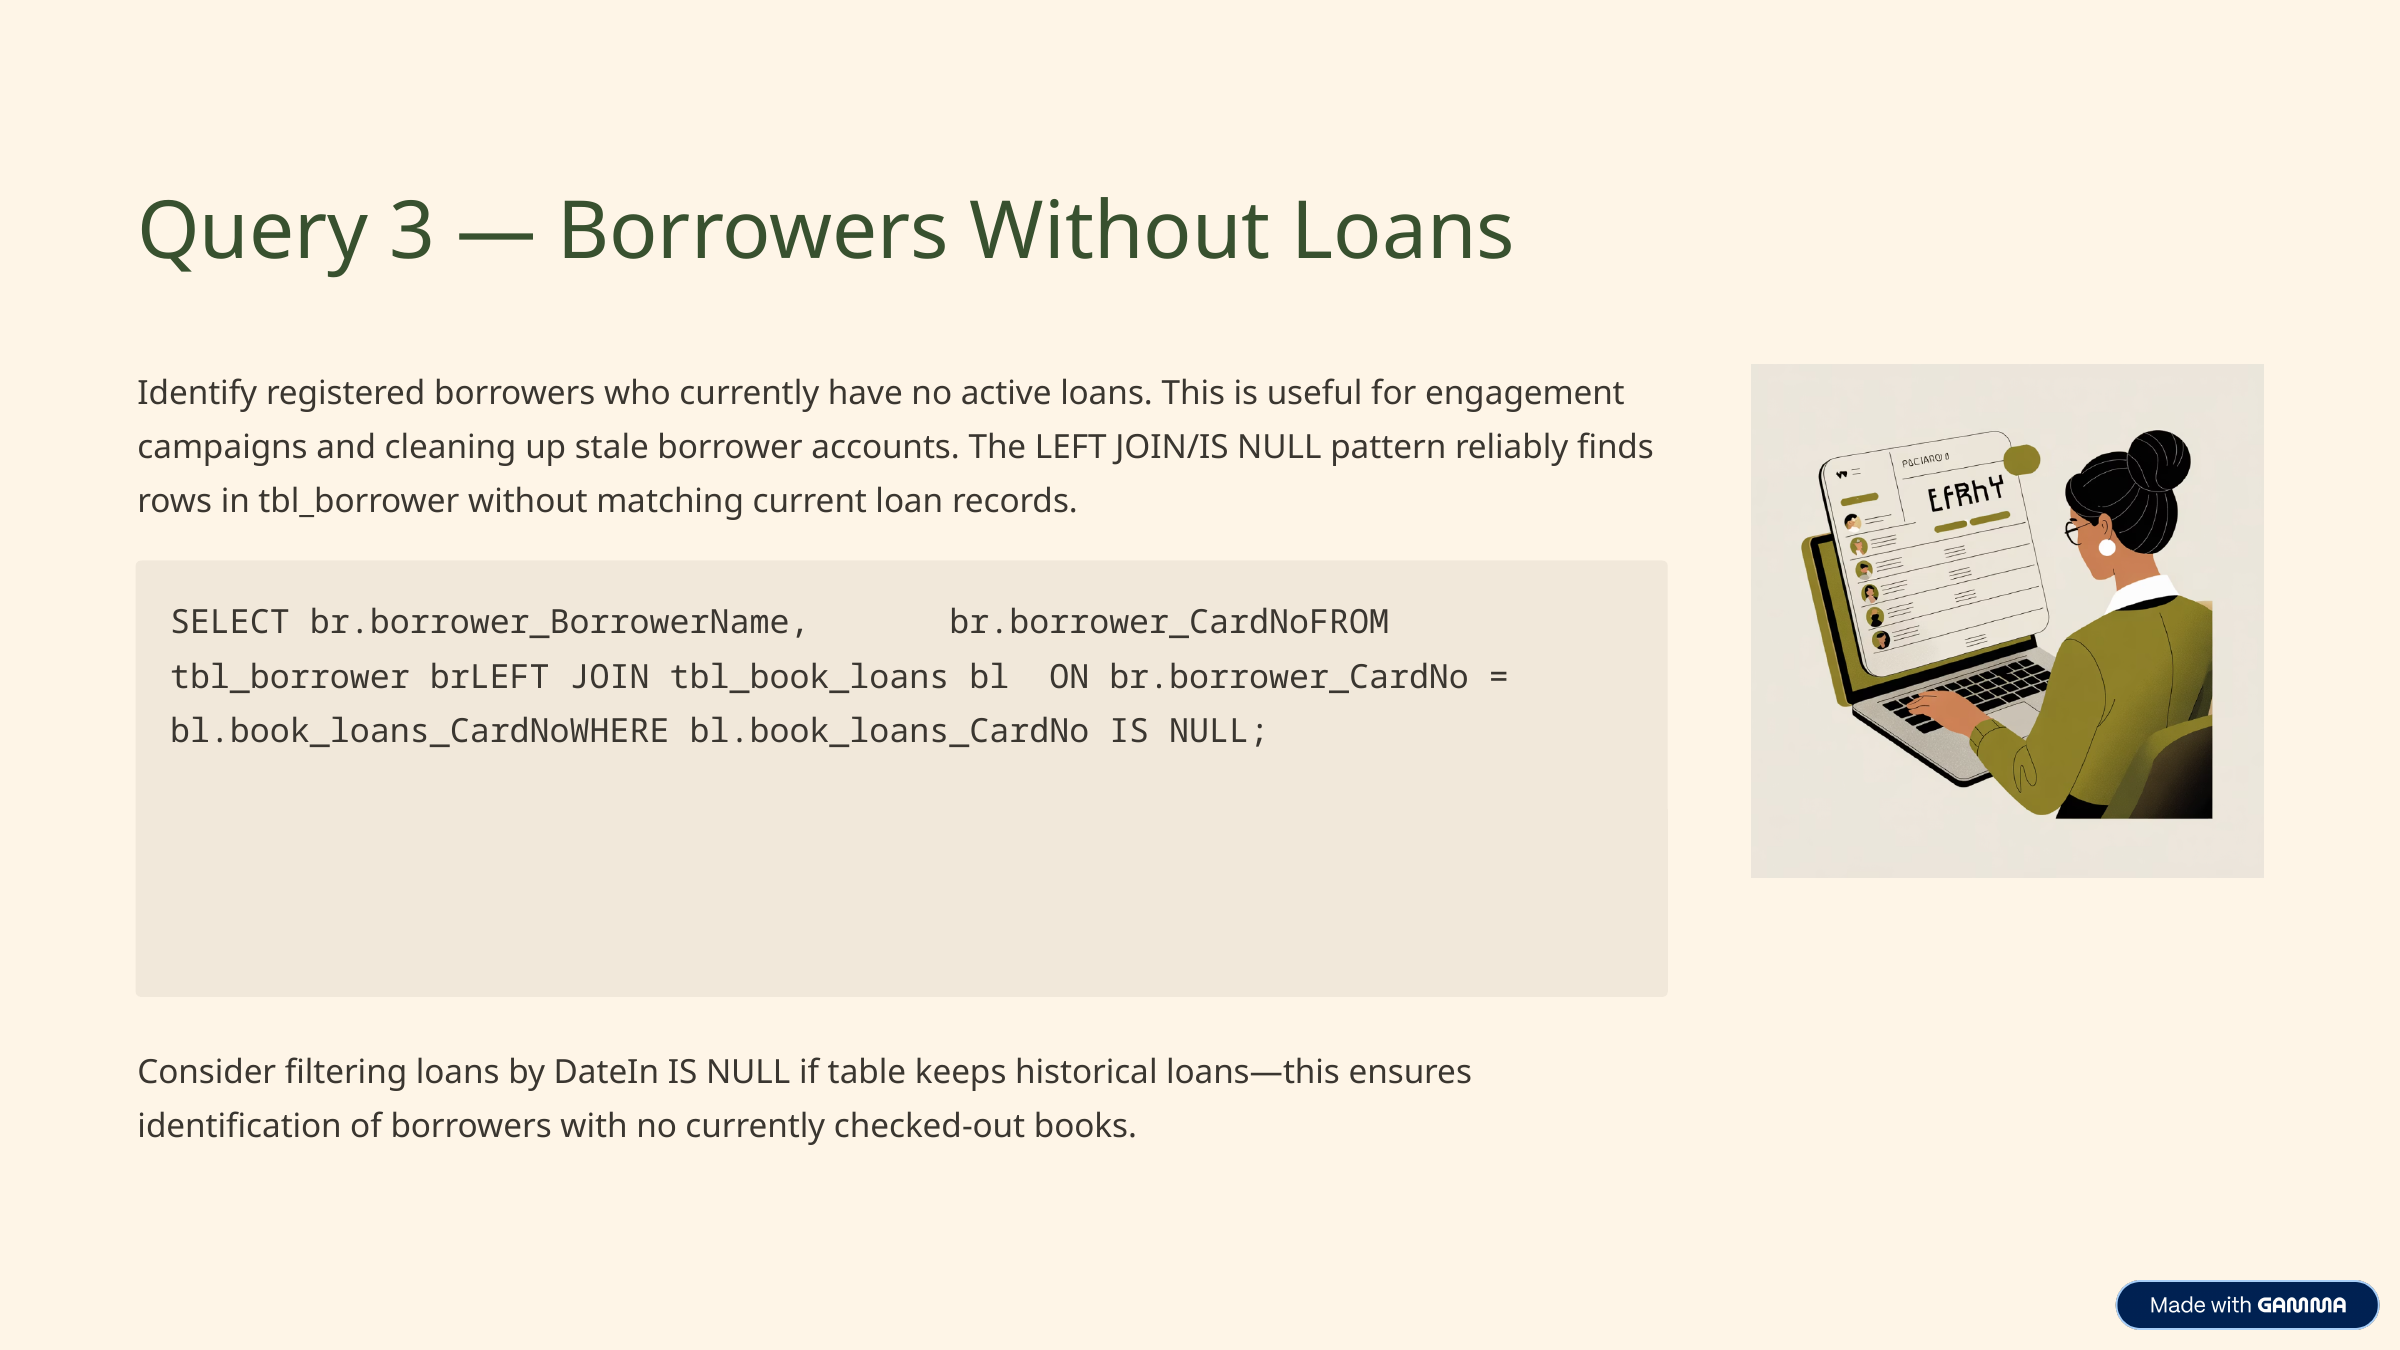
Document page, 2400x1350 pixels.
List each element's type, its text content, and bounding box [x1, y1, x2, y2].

text_box Consider filtering loans by DateIn IS NULL if table keeps historical loans—this ensures identification of borrowers with no currently checked-out books. [137, 1035, 1667, 1146]
text_box Query 3 — Borrowers Without Loans [137, 173, 1518, 275]
picture [1751, 364, 2264, 878]
text_box SELECT br.borrower_BorrowerName, br.borrower_CardNoFROM tbl_borrower brLEFT JOIN tbl_book_loans bl ON br.borrower_CardNo = bl.book_loans_CardNoWHERE bl.book_loans_CardNo IS NULL; [170, 586, 1634, 972]
text_box [135, 560, 1668, 997]
text_box Identify registered borrowers who currently have no active loans. This is useful for engagement campaigns and cleaning up stale borrower accounts. The LEFT JOIN/IS NULL pattern reliably finds rows in tbl_borrower without matching current loan records. [137, 357, 1667, 522]
picture [2106, 1271, 2389, 1339]
